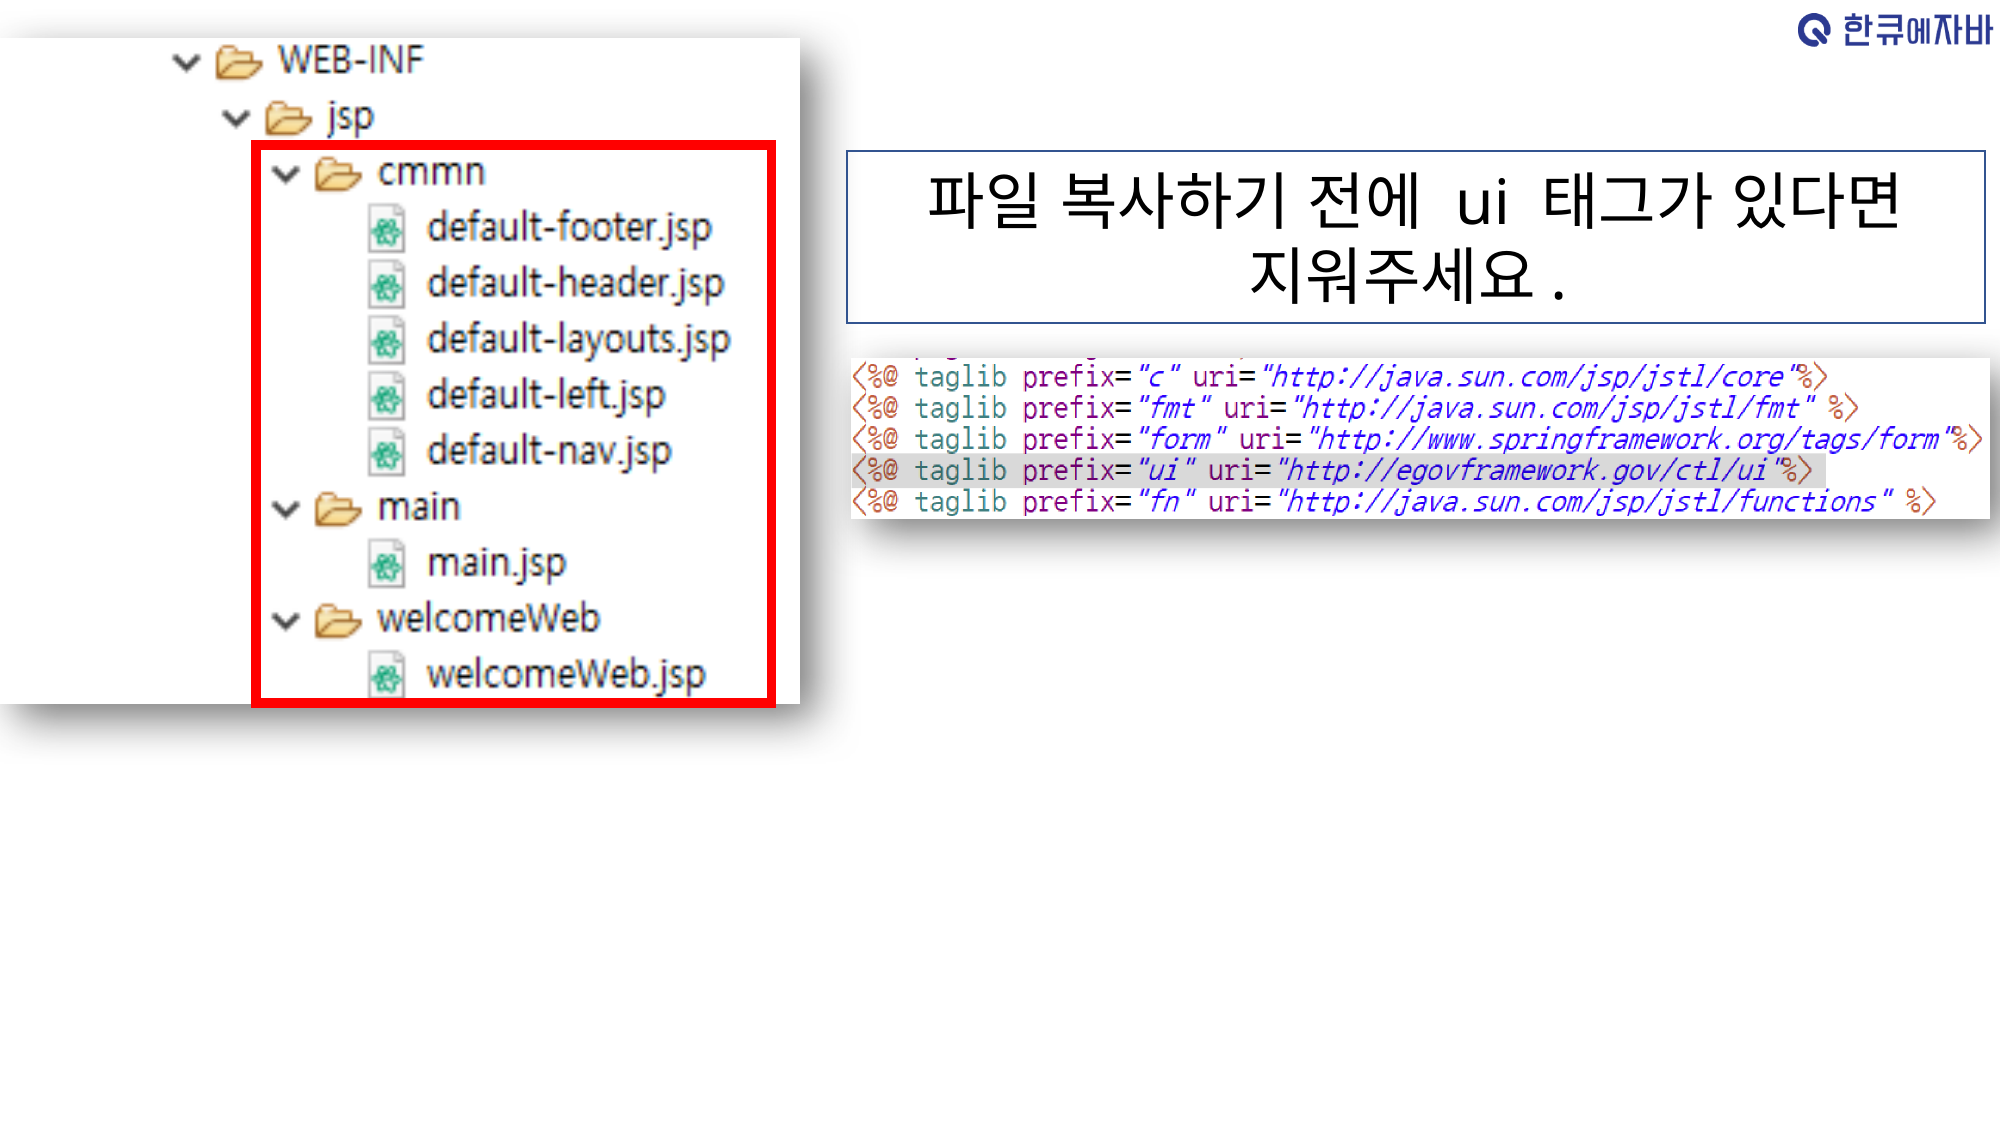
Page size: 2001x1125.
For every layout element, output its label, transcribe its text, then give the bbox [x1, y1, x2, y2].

picture [851, 358, 1990, 519]
picture [0, 38, 800, 704]
text_box 파일 복사하기 전에 ui 태그가 있다면 지워주세요. [846, 150, 1986, 324]
picture [1789, 0, 2000, 55]
